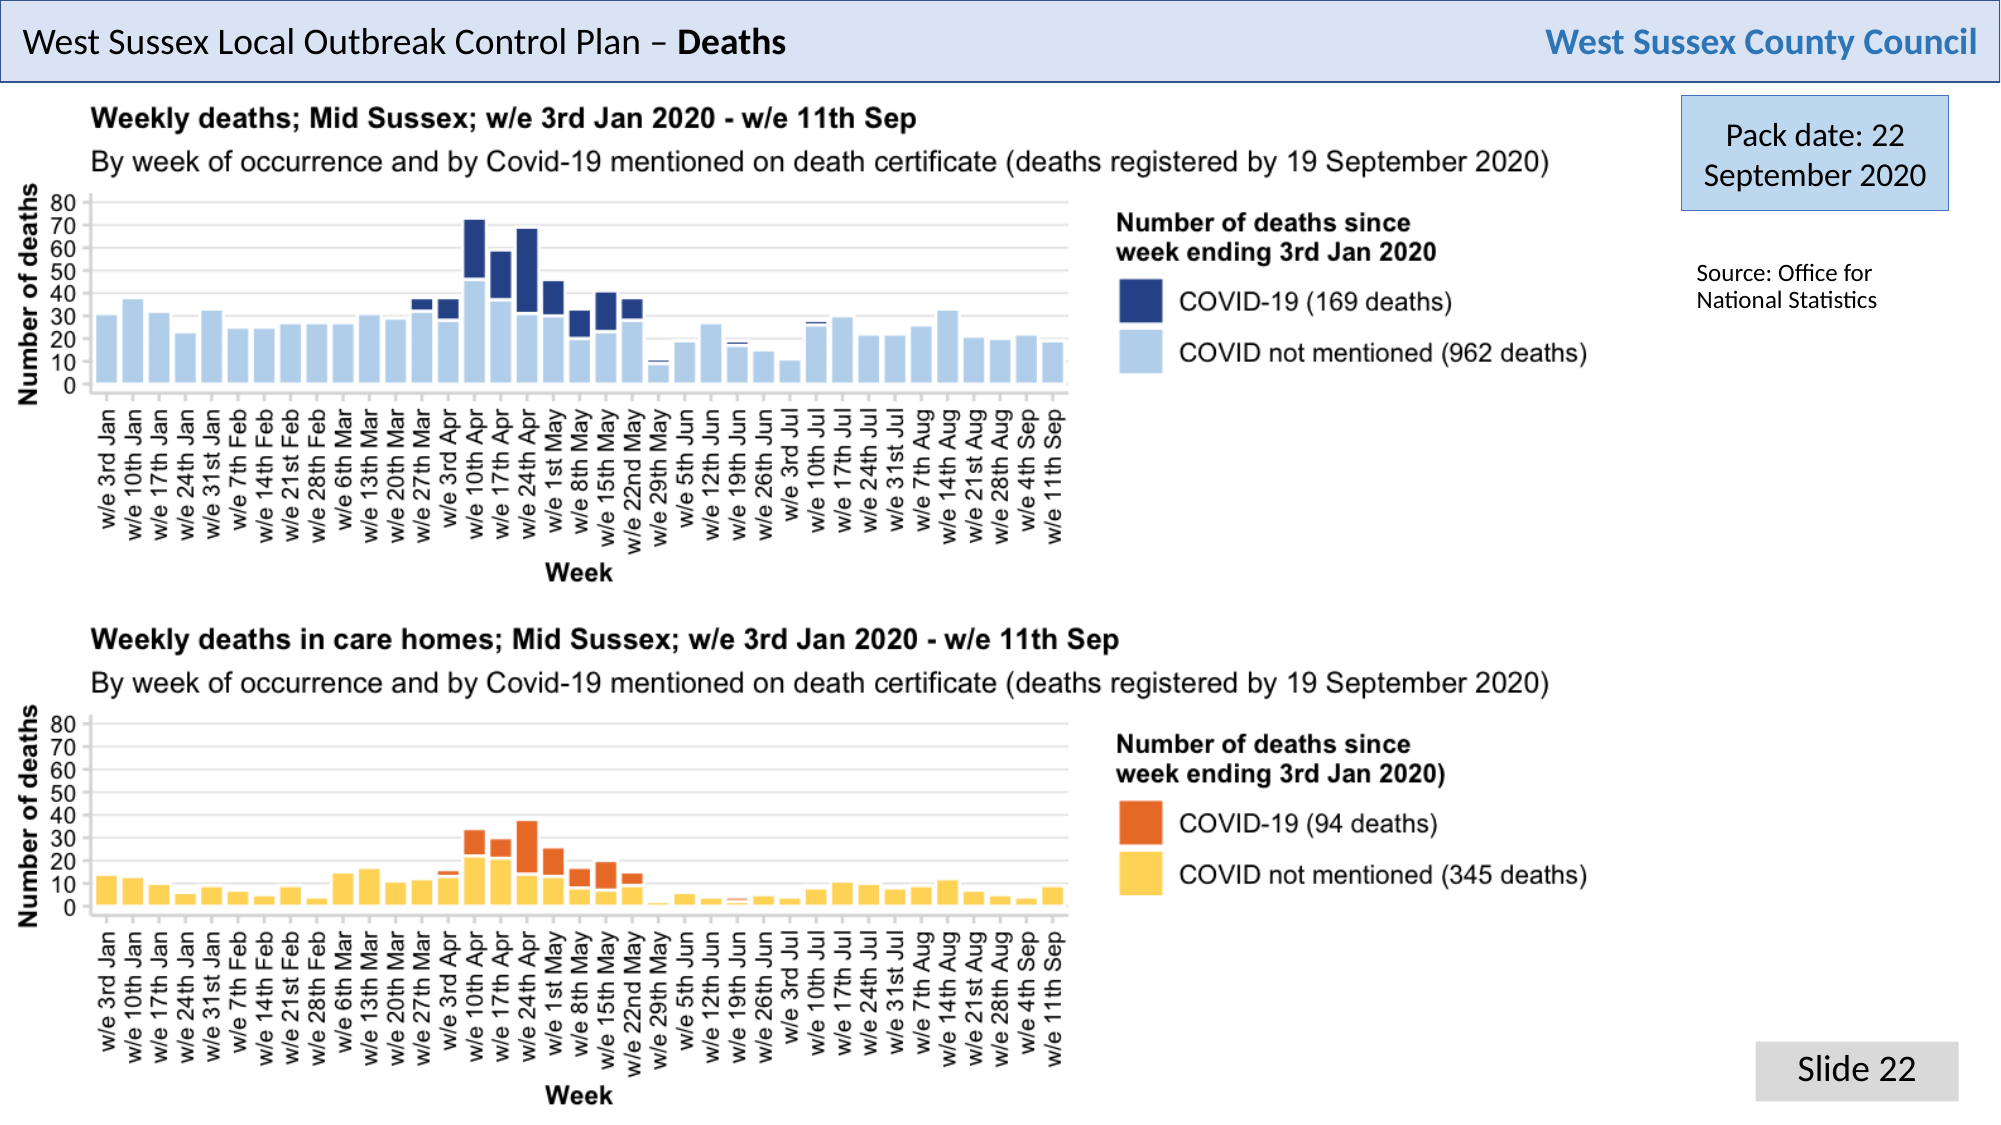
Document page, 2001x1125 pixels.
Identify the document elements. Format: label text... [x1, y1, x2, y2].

list Slide 22 [1755, 1041, 1959, 1102]
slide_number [1681, 95, 1949, 211]
picture [3, 612, 1619, 1125]
picture [3, 91, 1619, 602]
list Source: Office for National Statistics [1681, 252, 1959, 289]
